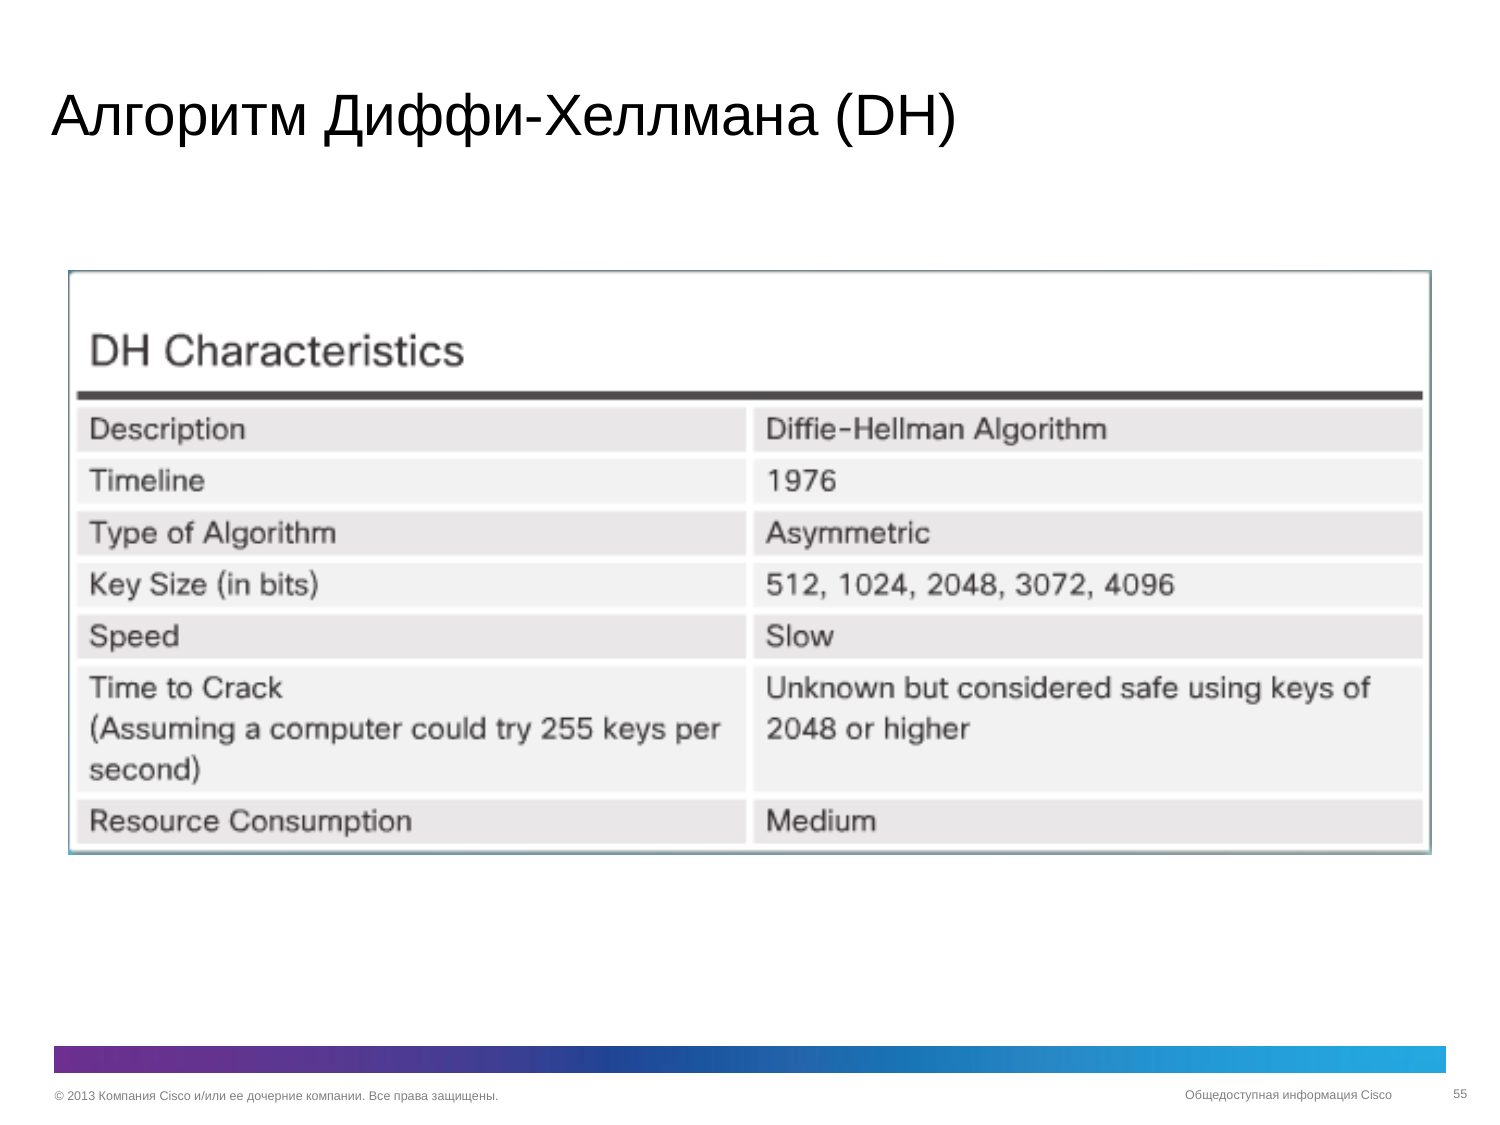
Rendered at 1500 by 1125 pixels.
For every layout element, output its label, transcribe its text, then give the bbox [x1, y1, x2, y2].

picture [54, 1046, 1446, 1073]
picture [68, 270, 1432, 855]
title Алгоритм Диффи-Хеллмана (DH) [37, 17, 1447, 155]
